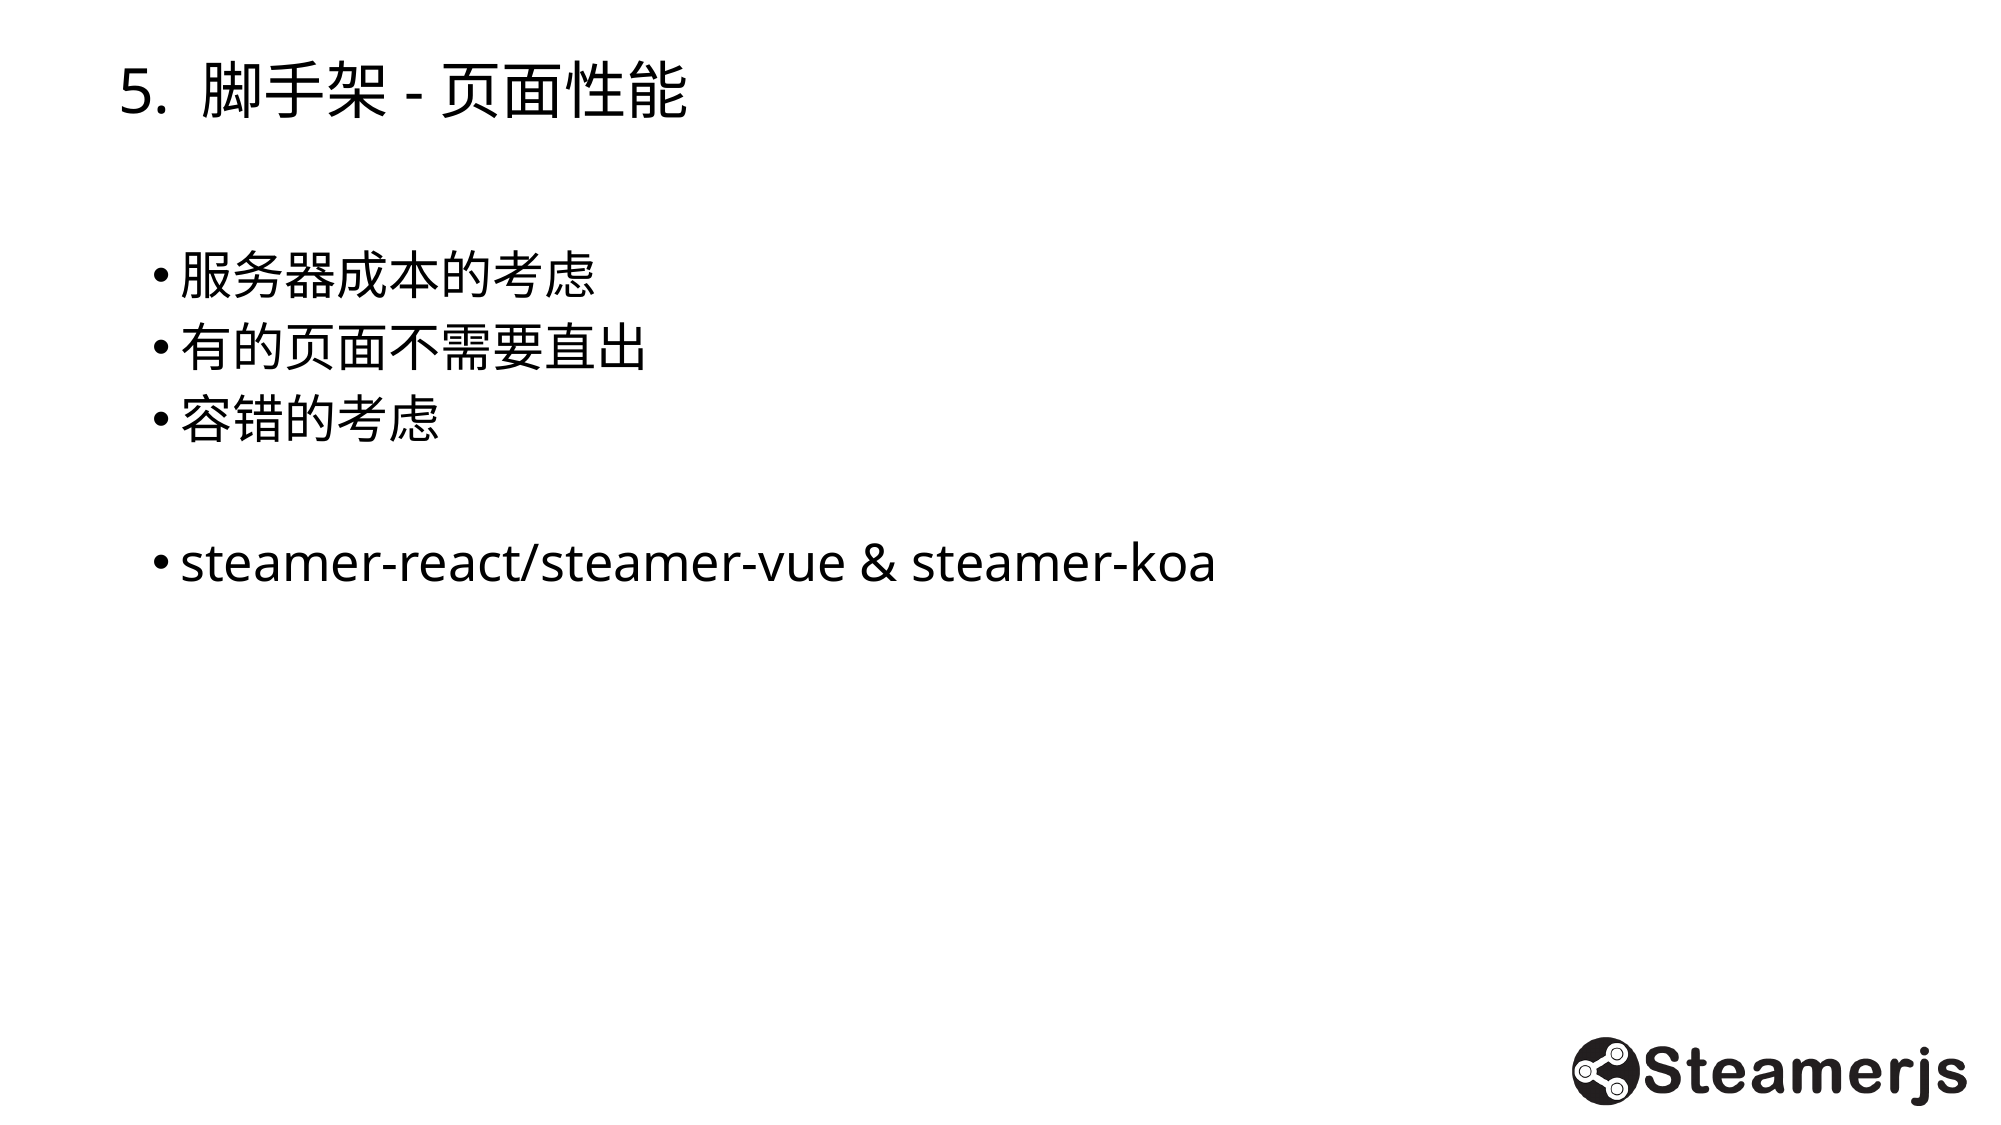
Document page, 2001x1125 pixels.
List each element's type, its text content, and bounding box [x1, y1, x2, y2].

picture [1570, 1035, 1972, 1107]
text_box 5. 脚手架-页面性能 [103, 44, 1397, 132]
text_box 服务器成本的考虑 有的页面不需要直出 容错的考虑 steamer-react/steamer-vue & steamer-koa [137, 242, 1863, 1014]
